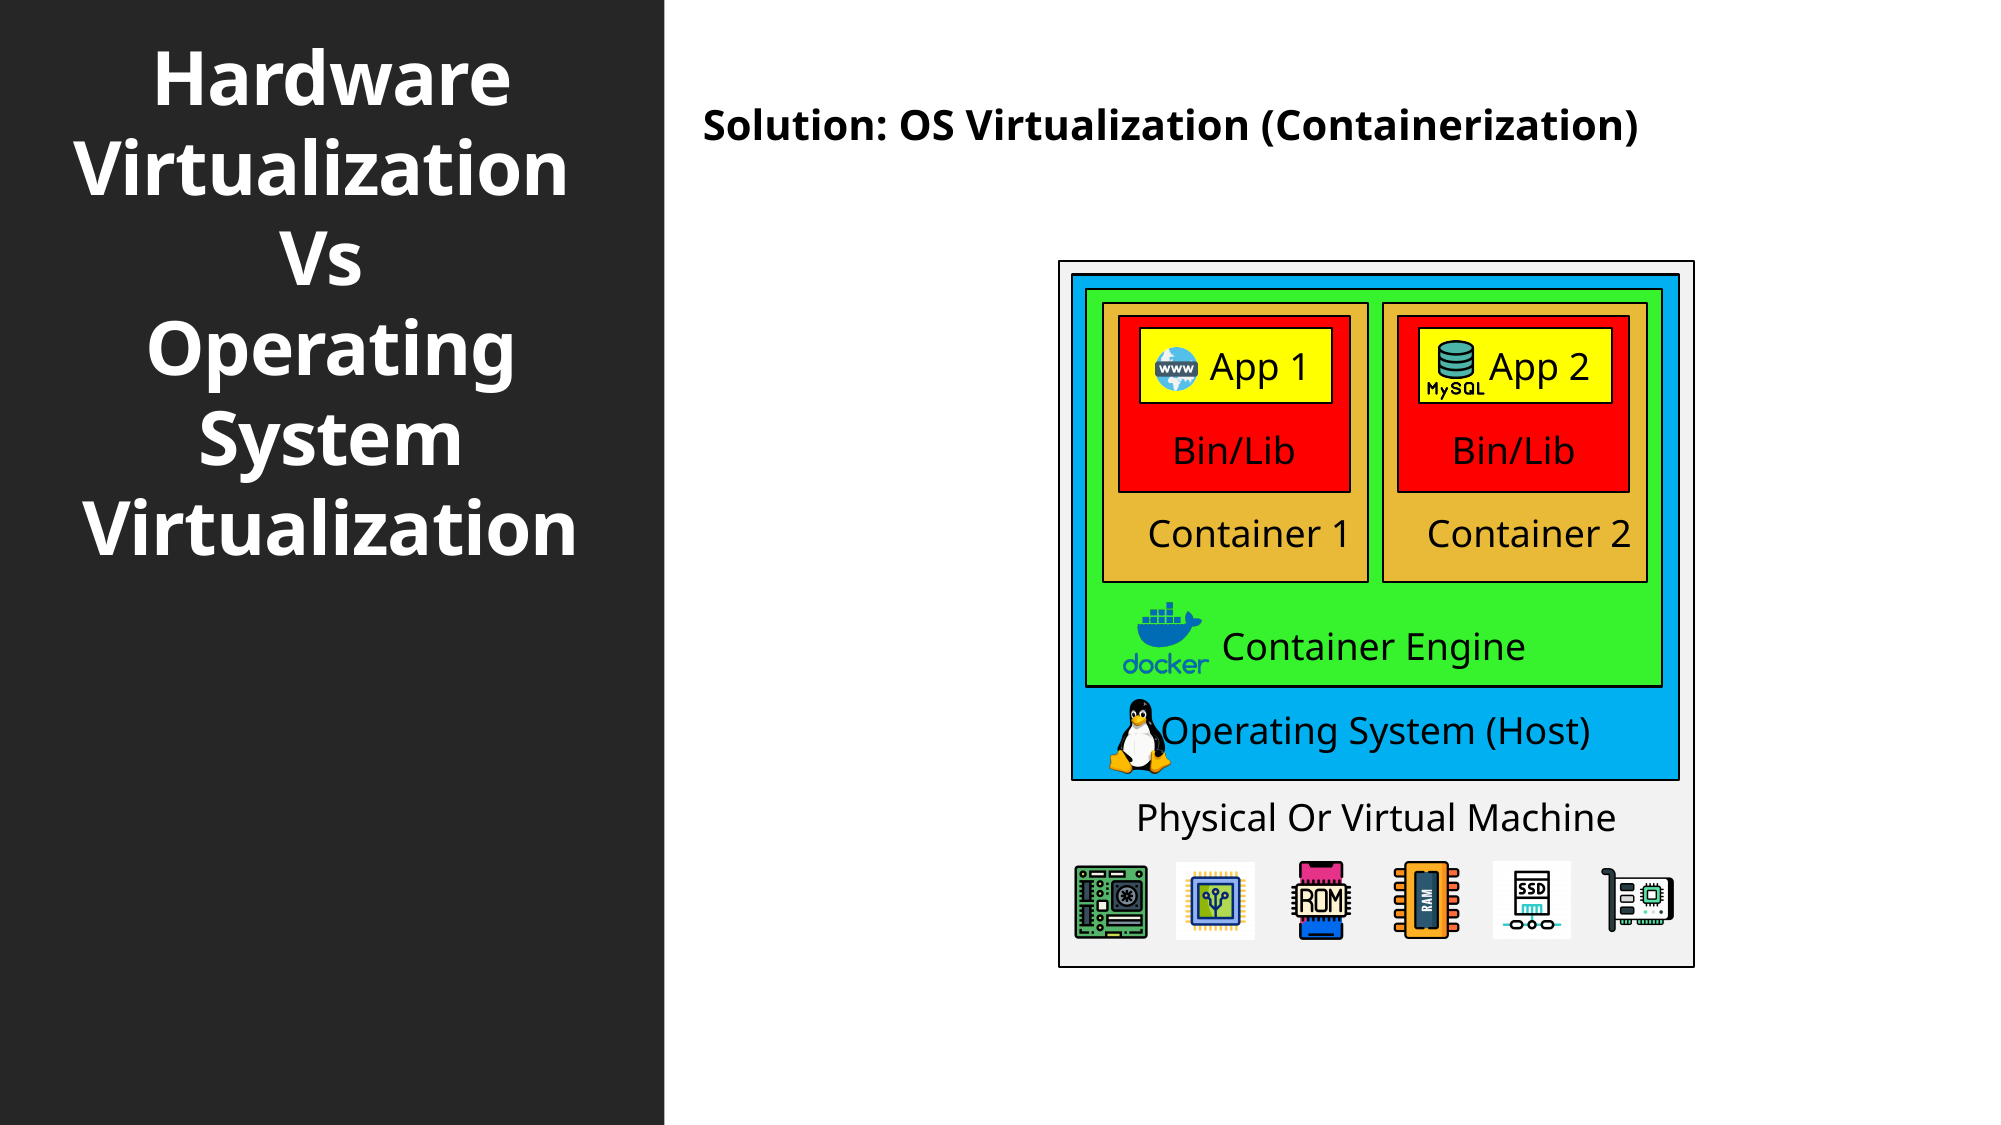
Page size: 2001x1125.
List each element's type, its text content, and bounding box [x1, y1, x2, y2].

text_box Container Engine [1085, 288, 1663, 688]
text_box Container 1 [1102, 302, 1369, 583]
picture [1105, 594, 1228, 682]
text_box App 2 [1418, 327, 1613, 404]
text_box [666, 0, 2000, 1125]
picture [1598, 860, 1677, 940]
picture [1110, 700, 1170, 773]
picture [1281, 861, 1361, 940]
text_box App 1 [1139, 327, 1333, 404]
text_box Physical Or Virtual Machine [1058, 260, 1695, 968]
text_box Container 2 [1382, 302, 1648, 583]
picture [1071, 862, 1150, 942]
text_box Bin/Lib [1397, 315, 1630, 493]
picture [1425, 340, 1486, 401]
text_box [0, 0, 666, 1125]
picture [1387, 861, 1466, 940]
picture [1492, 860, 1572, 940]
text_box Solution: OS Virtualization (Containerization) [688, 91, 1977, 156]
picture [1176, 861, 1255, 940]
title Hardware Virtualization Vs Operating System Virtualization [20, 0, 642, 602]
text_box Bin/Lib [1118, 315, 1351, 493]
picture [1154, 347, 1199, 391]
text_box Operating System (Host) [1071, 273, 1680, 781]
